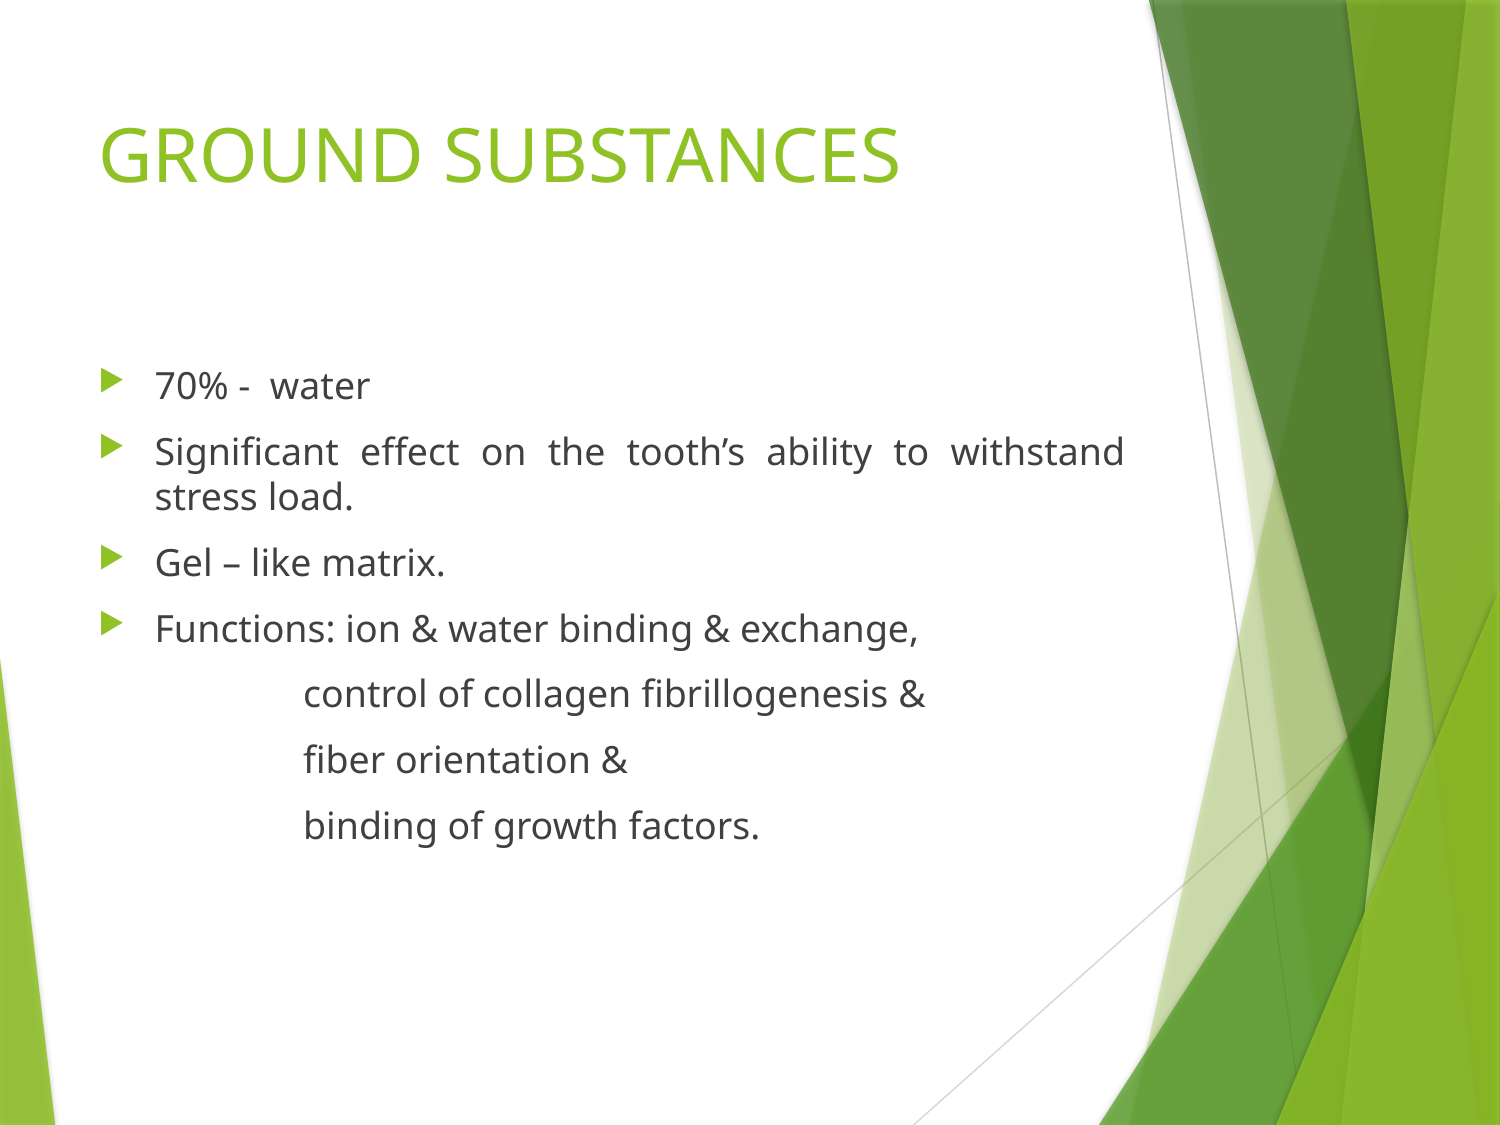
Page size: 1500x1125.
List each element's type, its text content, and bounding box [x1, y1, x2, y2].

list 70% - water Significant effect on the tooth’s ability to withstand stress load. Gel – like matrix. Functions: ion & water binding & exchange, control of collagen fibrillogenesis & fiber orientation & binding of growth factors. [83, 354, 1141, 992]
title GROUND SUBSTANCES [83, 99, 1141, 317]
